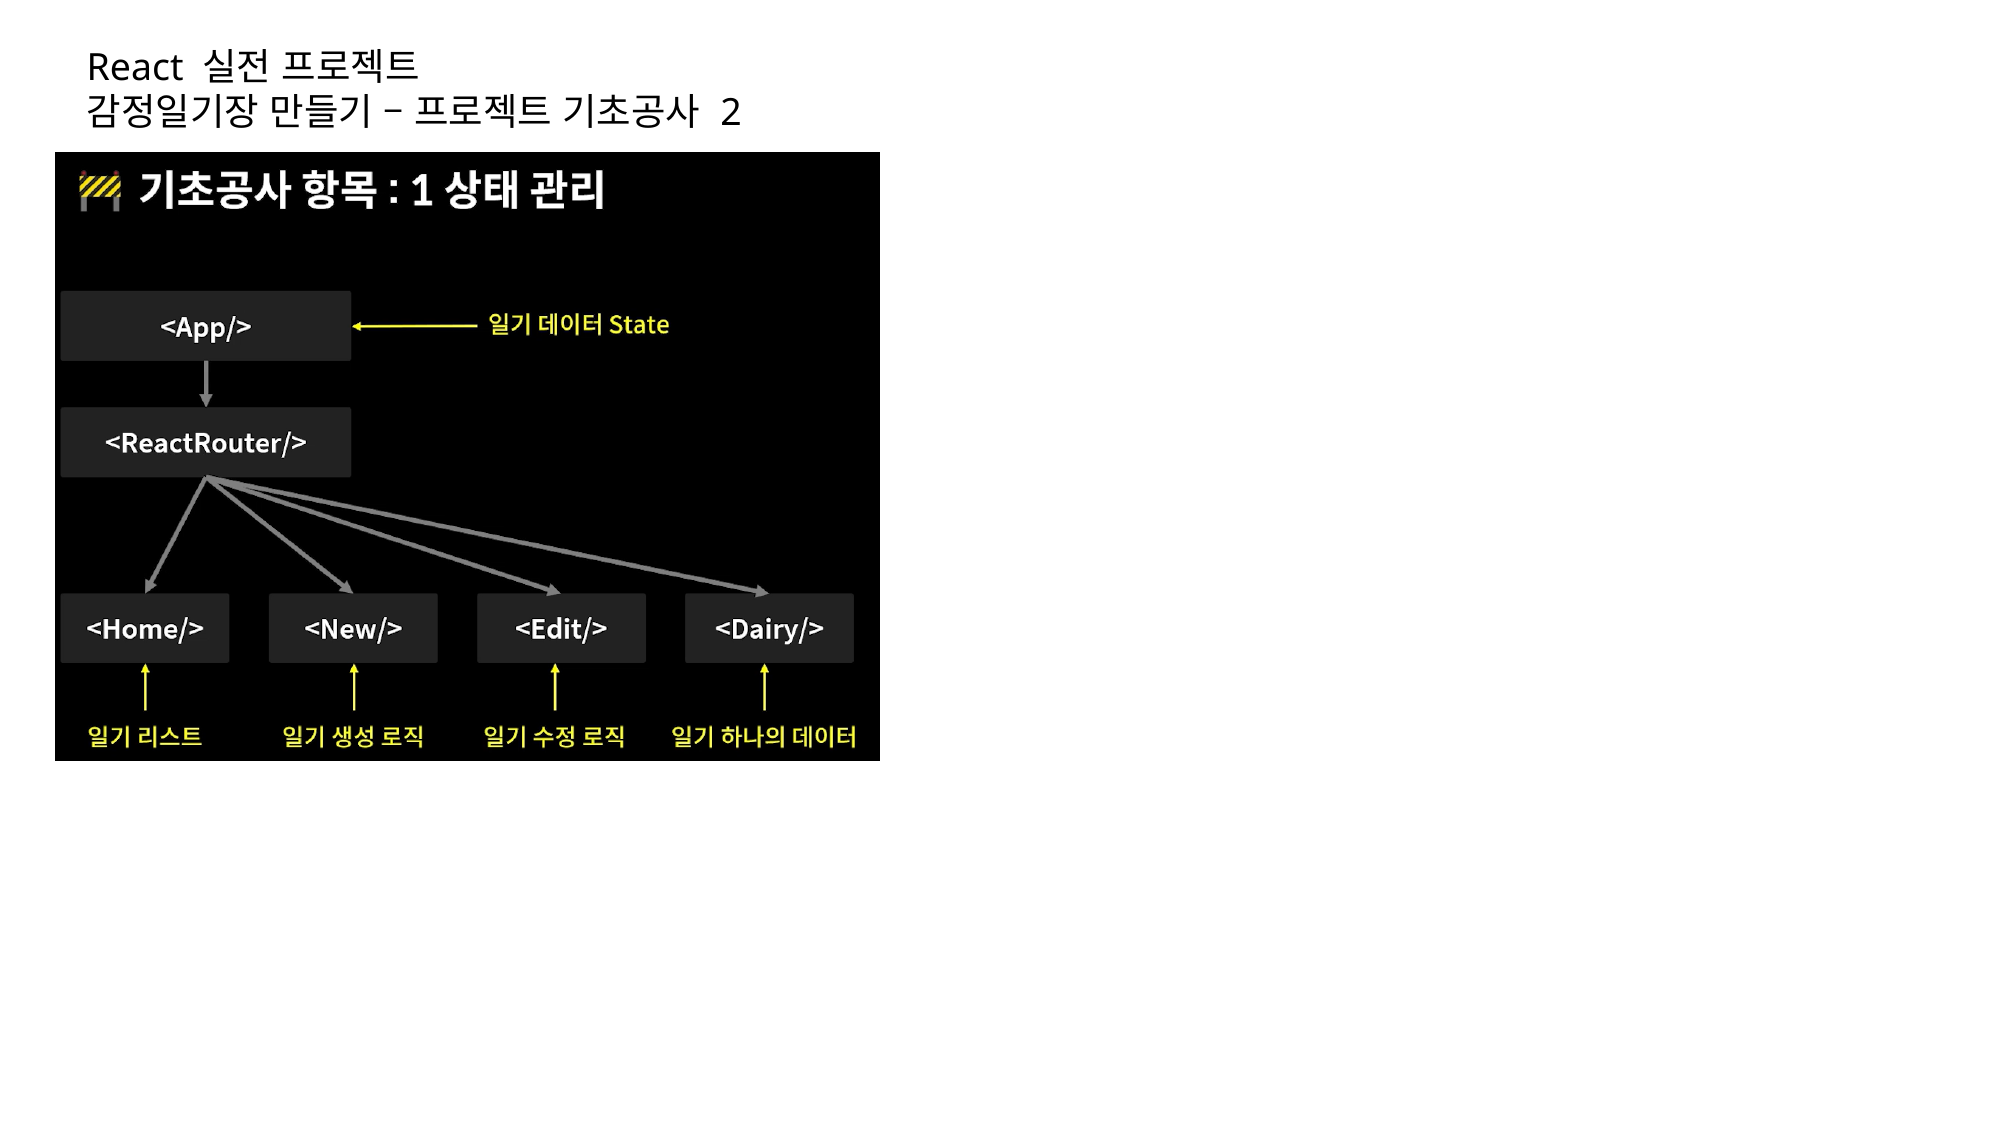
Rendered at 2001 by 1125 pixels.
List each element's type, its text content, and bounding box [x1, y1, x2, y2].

picture [55, 152, 880, 761]
text_box React 실전 프로젝트 감정일기장 만들기 – 프로젝트 기초공사 2 [71, 35, 757, 141]
